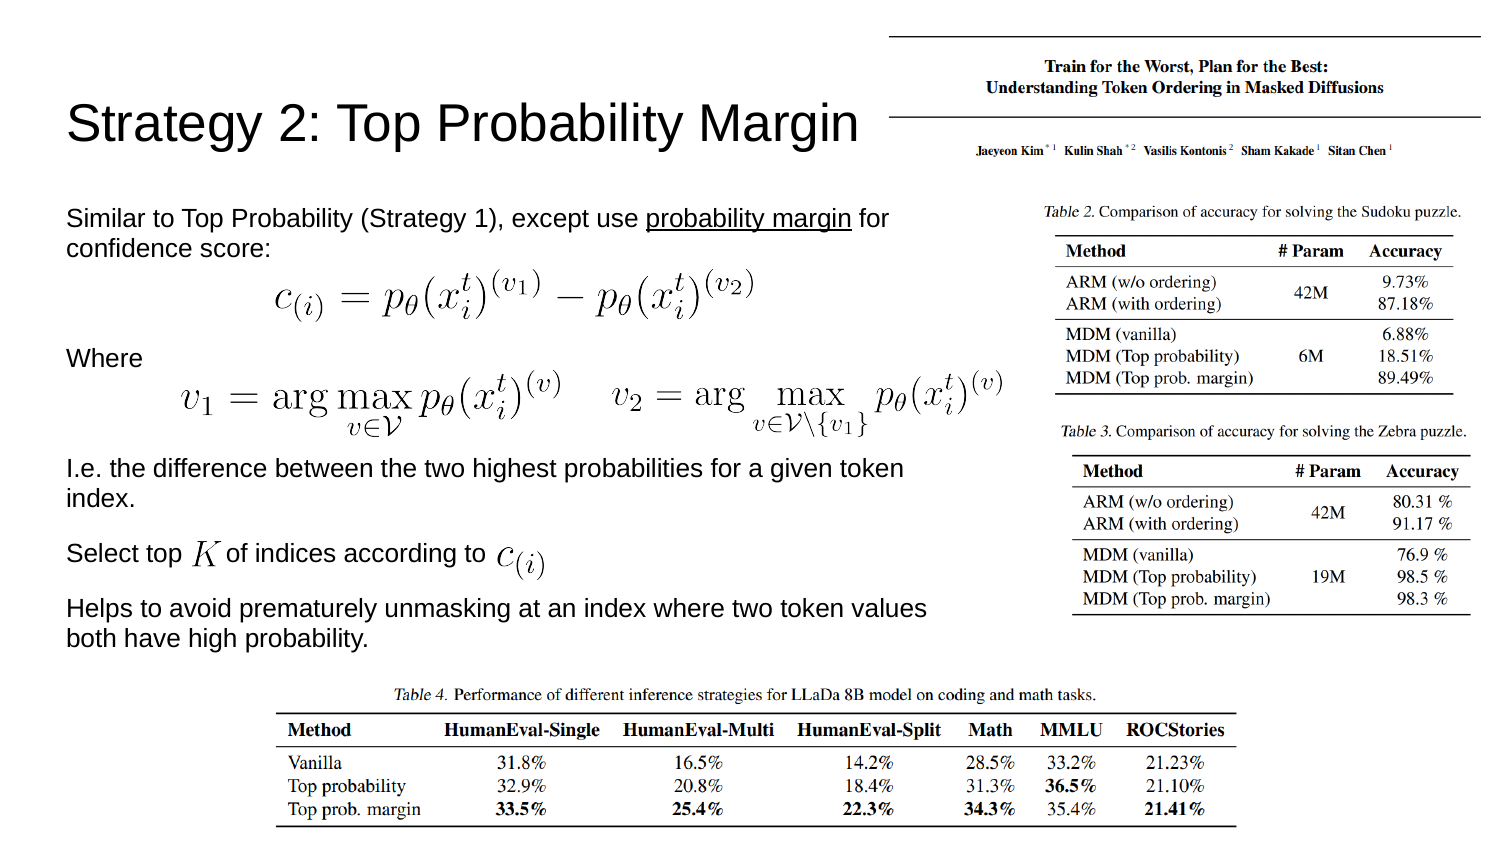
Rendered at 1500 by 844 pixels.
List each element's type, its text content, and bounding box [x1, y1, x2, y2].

picture [274, 268, 753, 322]
picture [1036, 202, 1468, 402]
picture [191, 541, 225, 568]
picture [1054, 421, 1486, 621]
picture [612, 370, 1002, 438]
picture [272, 678, 1240, 832]
picture [497, 547, 544, 580]
title Strategy 2: Top Probability Margin [51, 72, 872, 167]
picture [877, 23, 1486, 168]
picture [181, 370, 560, 438]
list Similar to Top Probability (Strategy 1), except use probability margin for confidence score: Where I.e. the difference between the two highest probabilities for a given token index. Select top of indices according to Helps to avoid prematurely unmasking at an index where two token values both have high probability. [51, 189, 977, 750]
